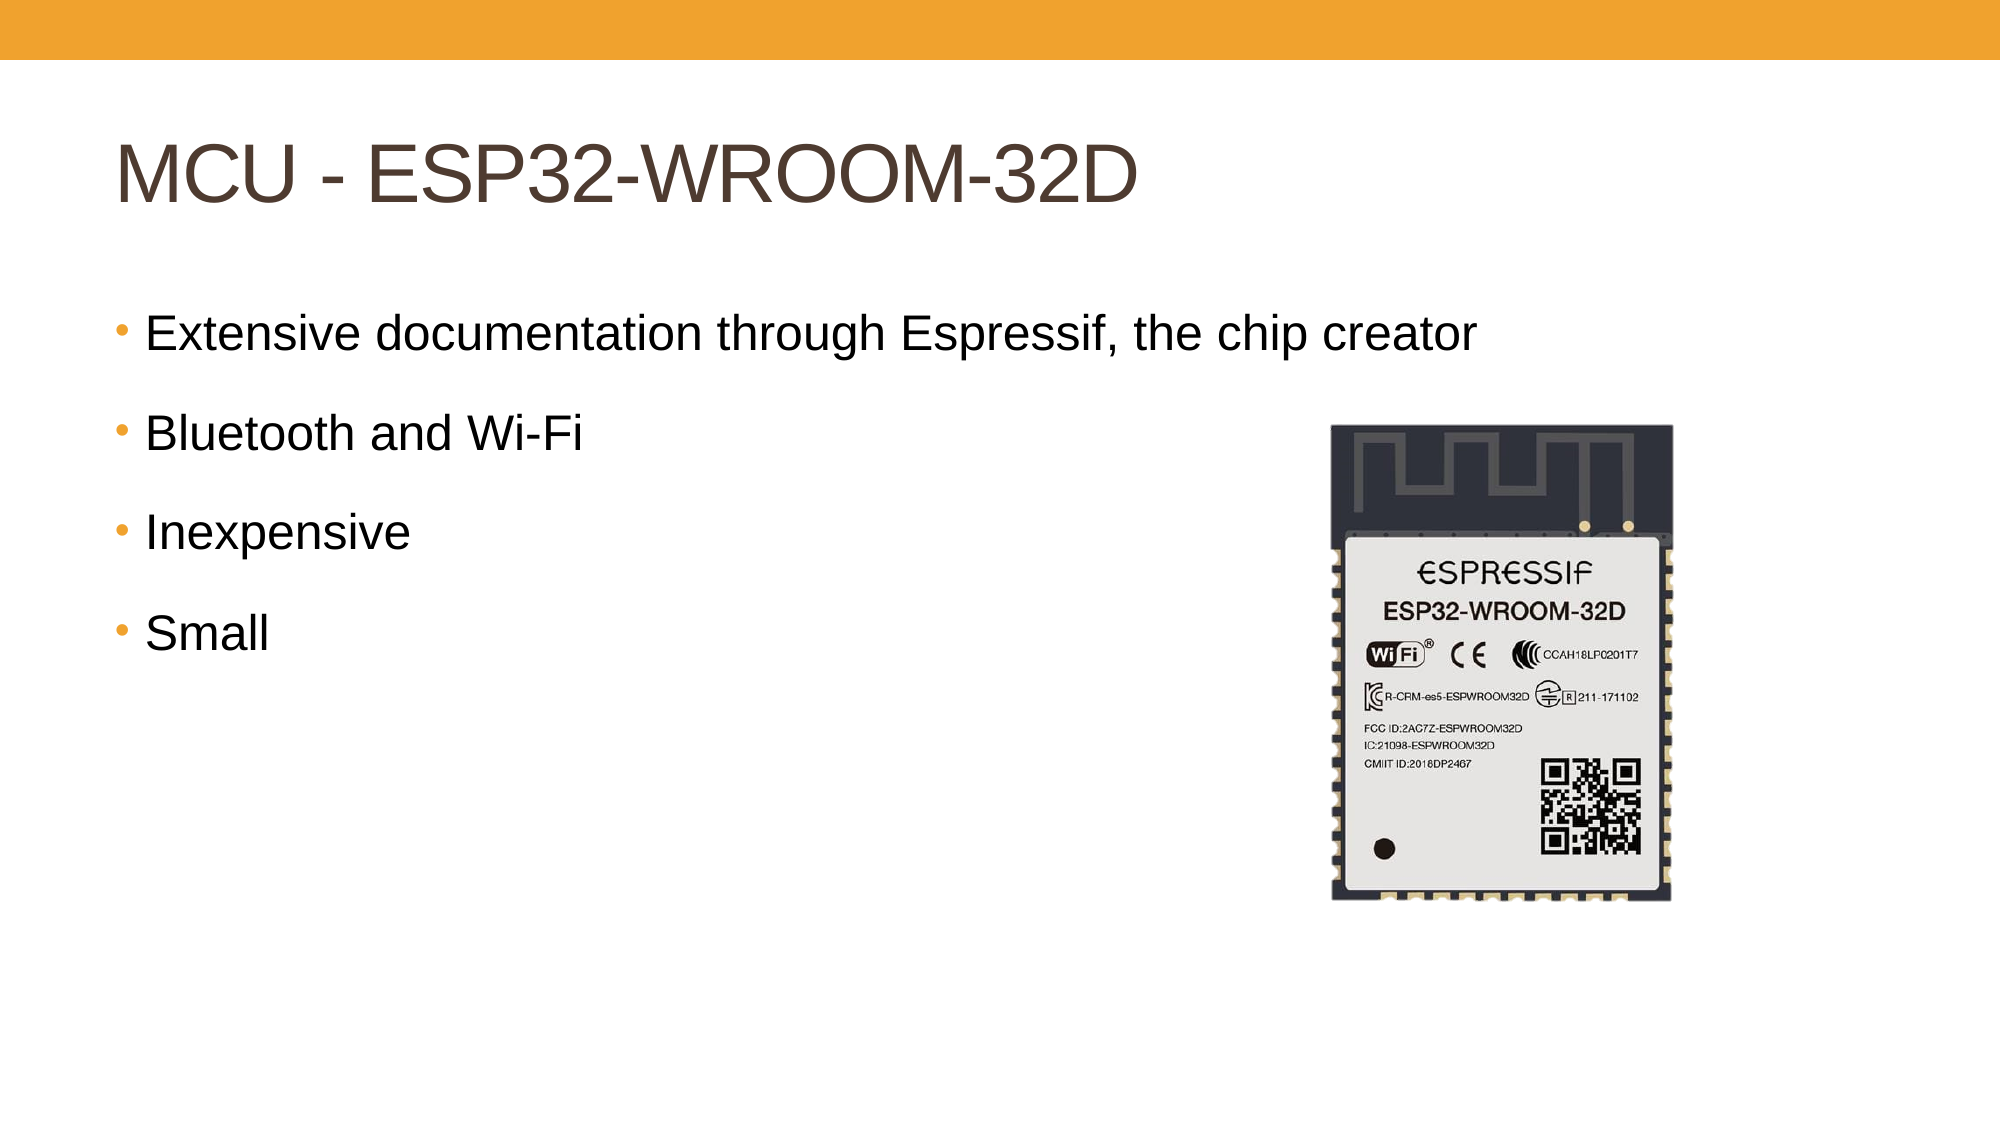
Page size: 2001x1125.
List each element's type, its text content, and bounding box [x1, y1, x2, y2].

title MCU - ESP32-WROOM-32D [99, 87, 1900, 250]
list Extensive documentation through Espressif, the chip creator Bluetooth and Wi-Fi Inexpensive Small [99, 262, 1900, 1063]
picture [1326, 419, 1679, 906]
